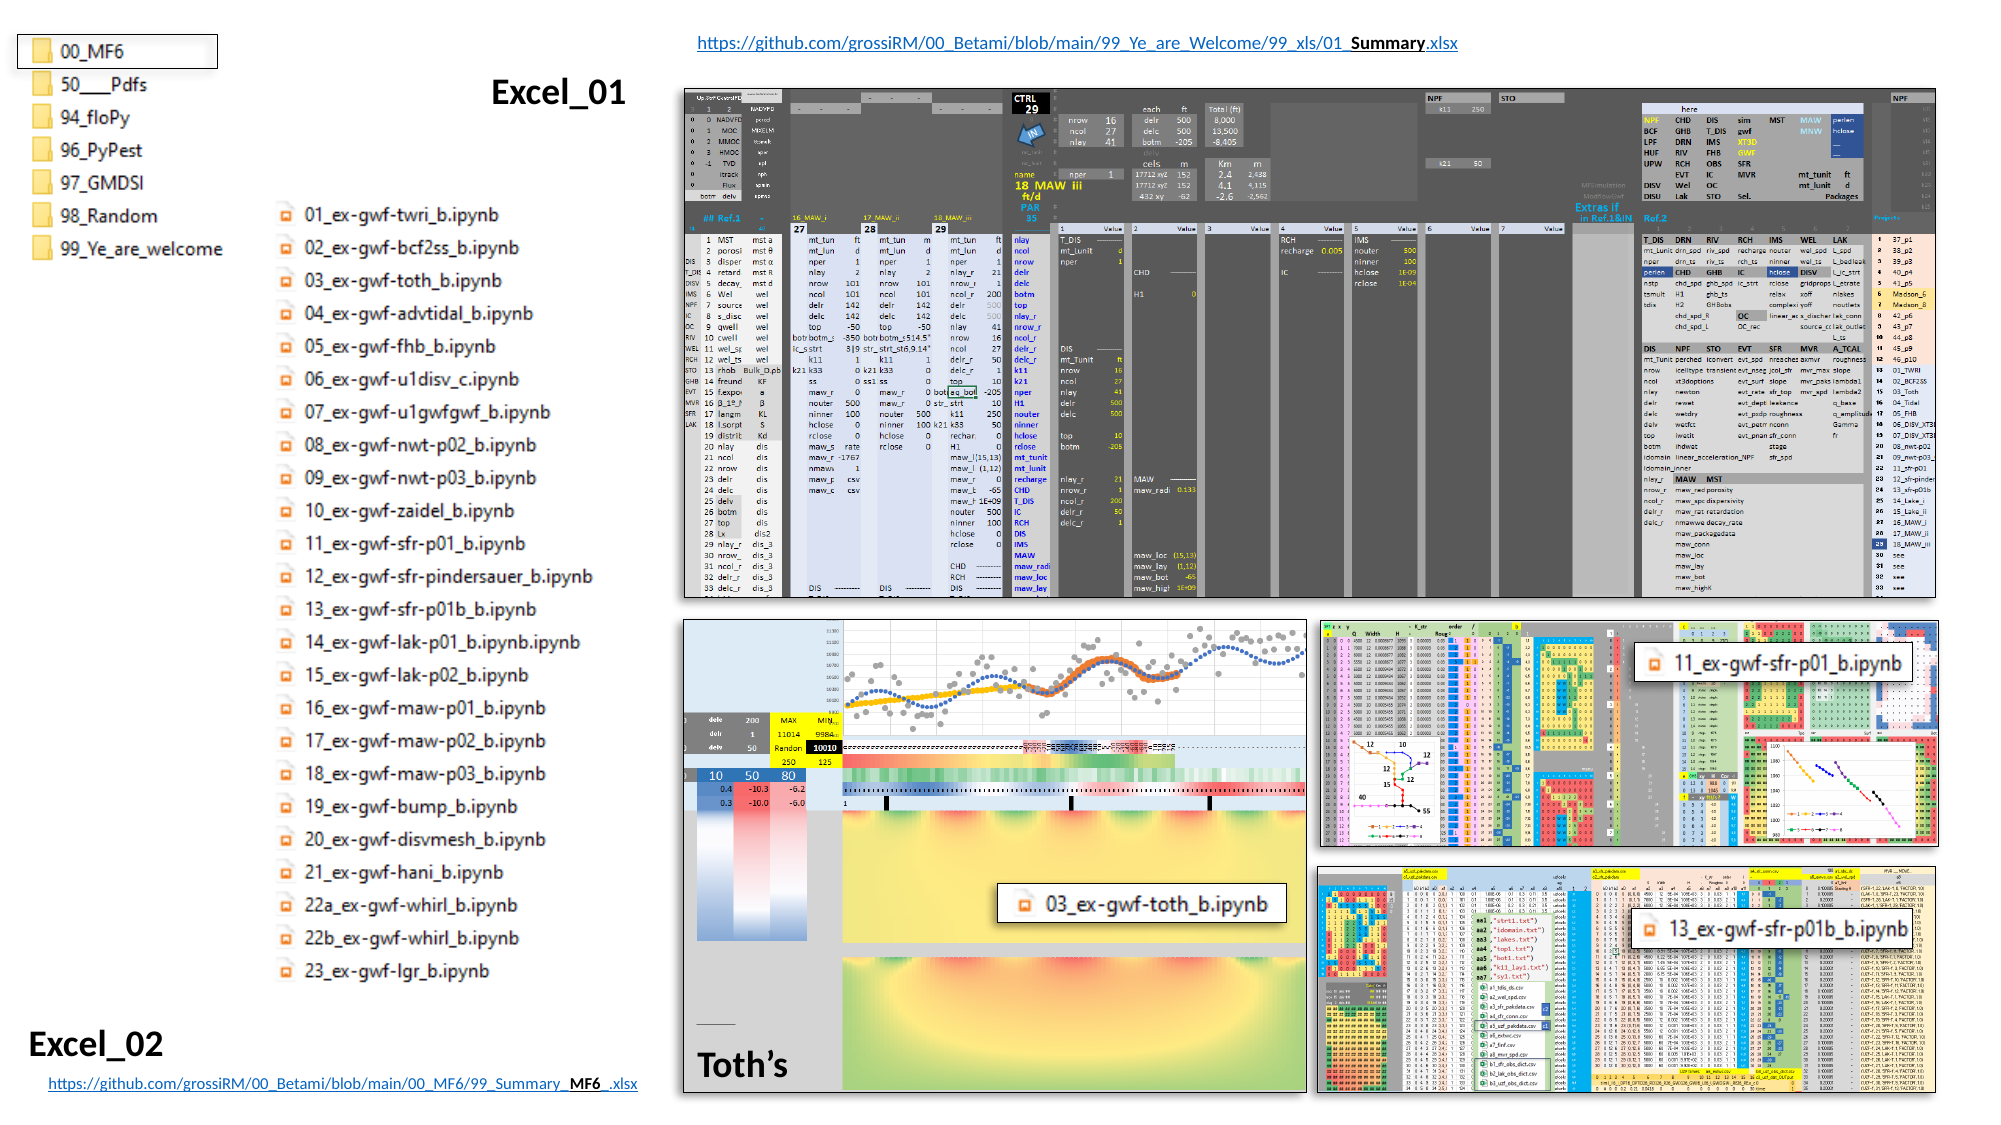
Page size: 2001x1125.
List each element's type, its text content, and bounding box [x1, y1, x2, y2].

picture [20, 32, 265, 265]
picture [266, 198, 612, 987]
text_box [670, 23, 1944, 1093]
text_box https://github.com/grossiRM/00_Betami/blob/main/00_MF6/99_Summary_MF6_.xlsx [33, 1065, 748, 1100]
text_box Excel_02 [13, 1011, 186, 1072]
picture [684, 88, 1936, 599]
text_box Excel_01 [476, 59, 649, 120]
